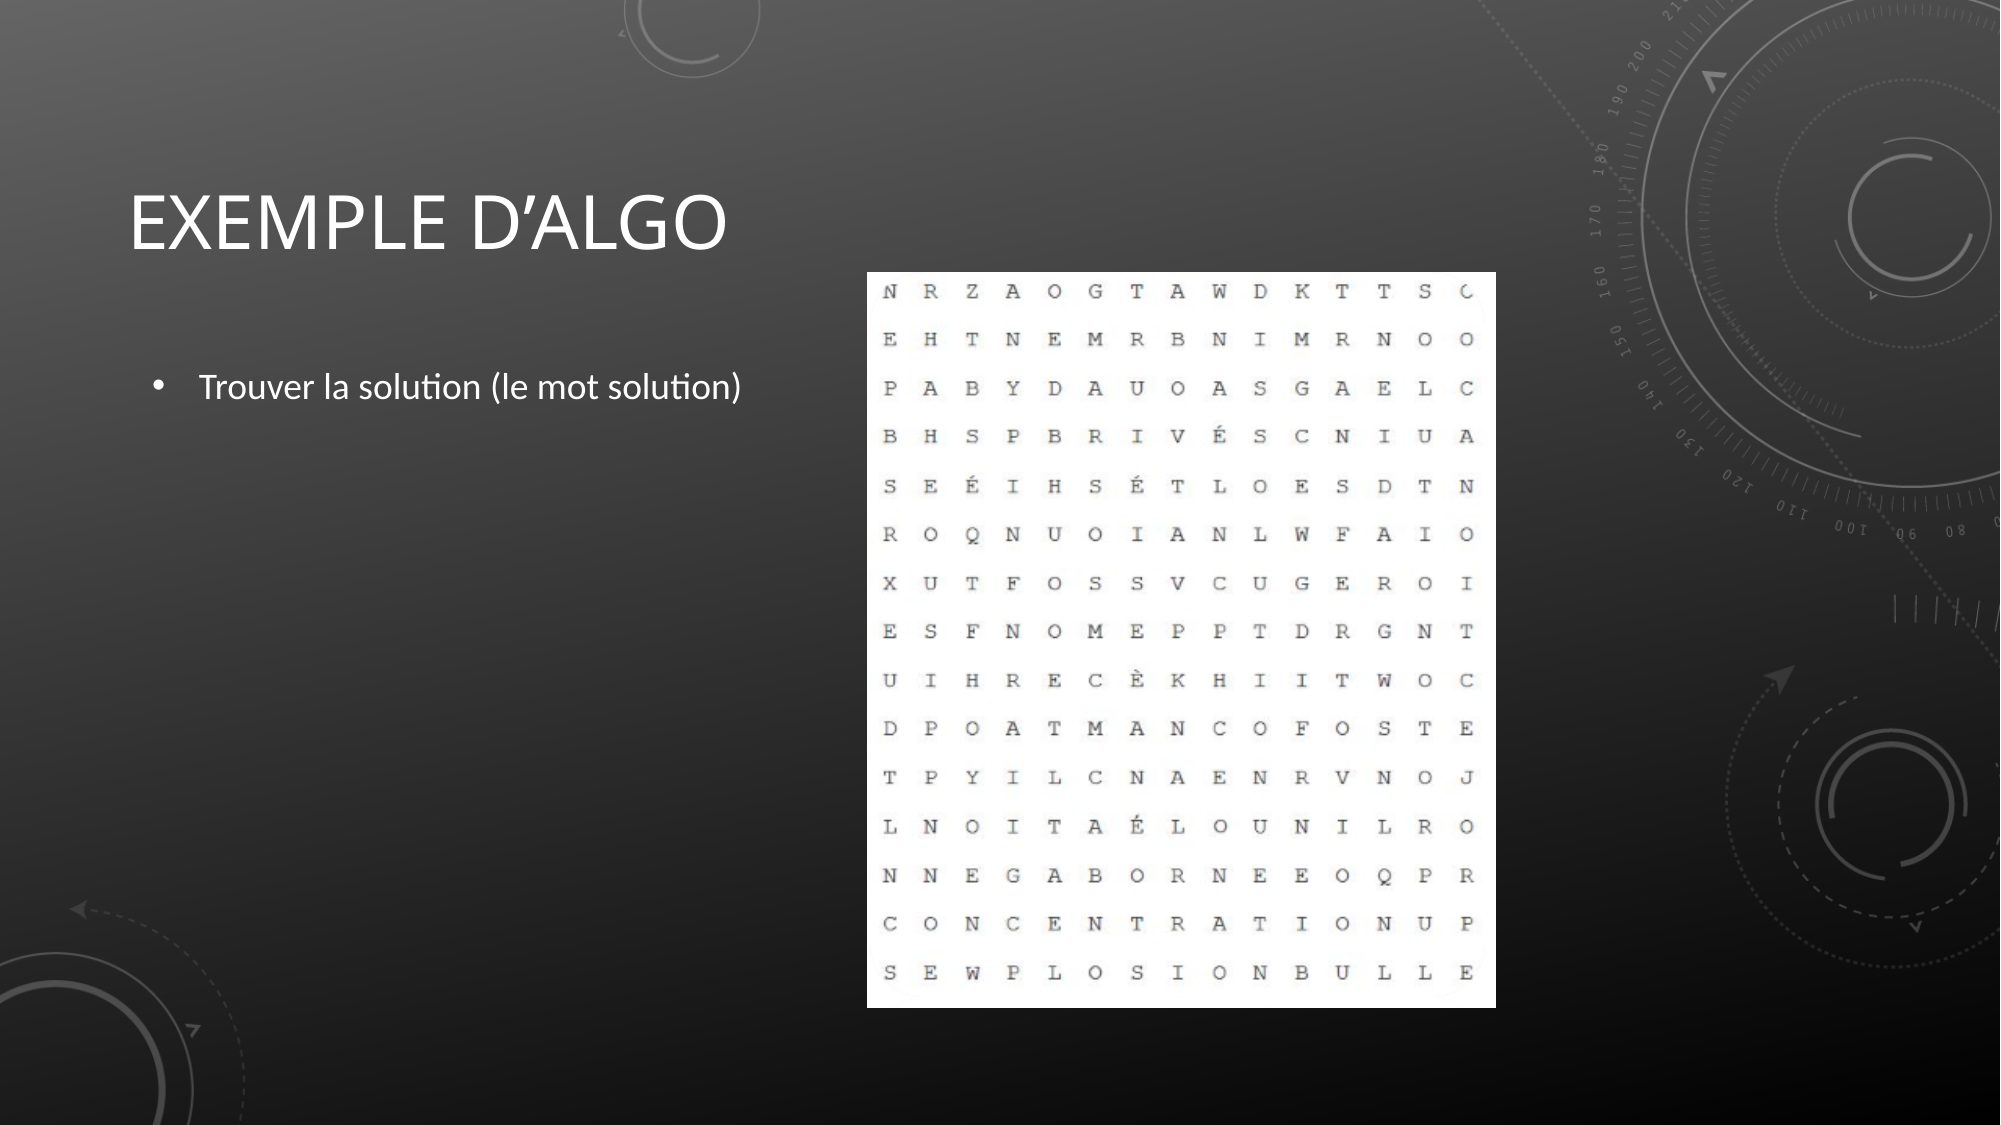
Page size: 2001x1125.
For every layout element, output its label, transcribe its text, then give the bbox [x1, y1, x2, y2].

text_box Trouver la solution (le mot solution) [137, 318, 862, 516]
text_box Exemple d’algo [112, 99, 1775, 339]
picture [0, 0, 2000, 1125]
